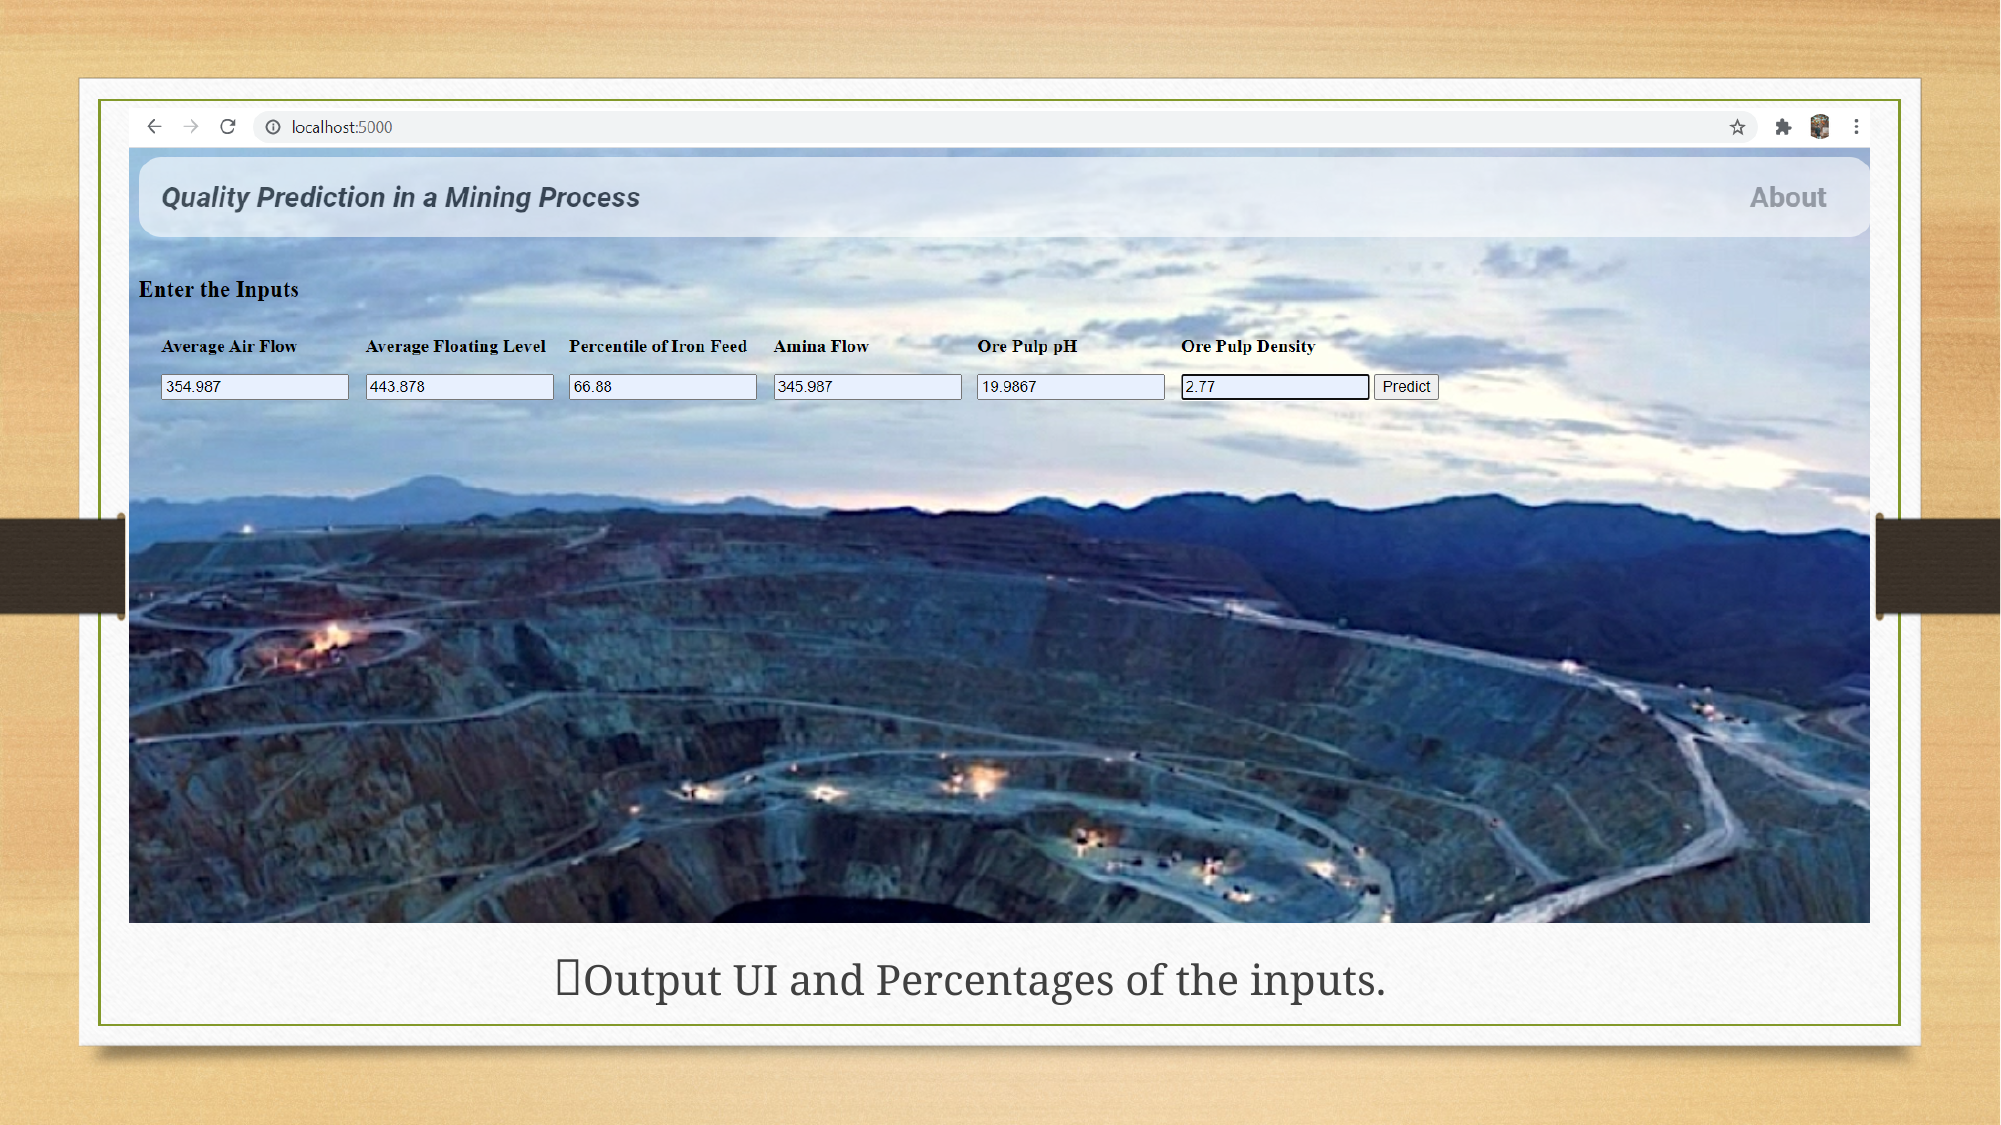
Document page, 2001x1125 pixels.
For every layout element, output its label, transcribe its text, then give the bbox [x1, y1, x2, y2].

text_box Output UI and Percentages of the inputs. [532, 937, 1408, 1074]
picture [0, 0, 2001, 1125]
